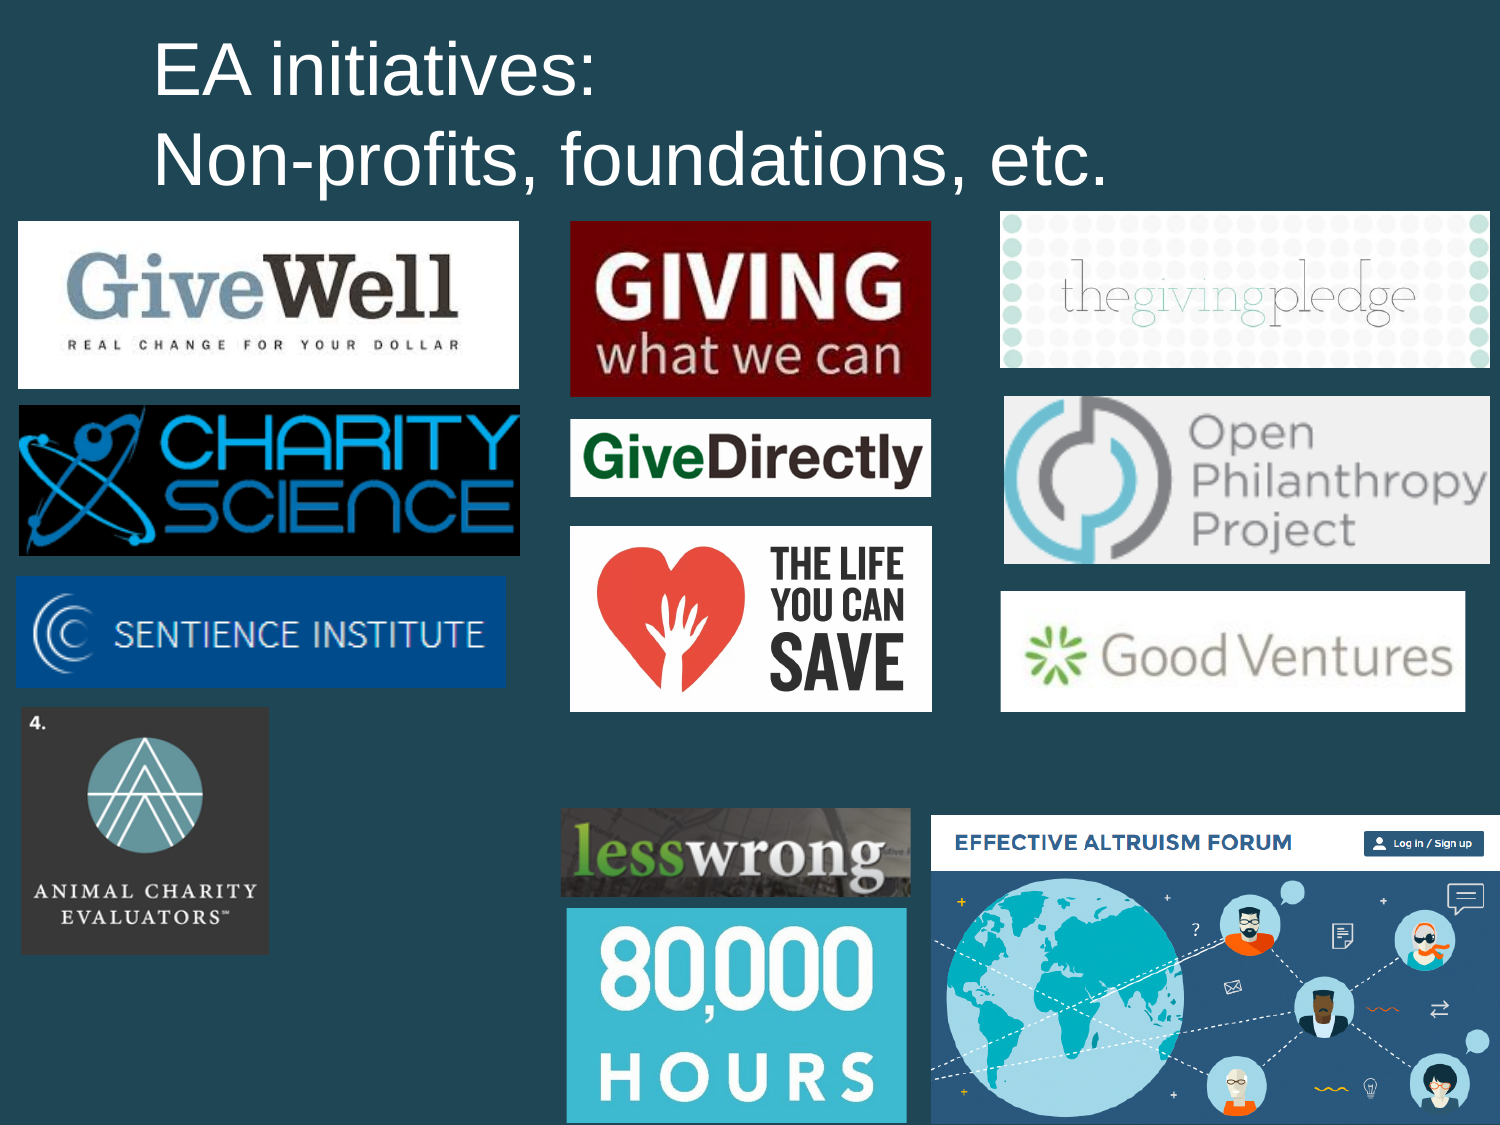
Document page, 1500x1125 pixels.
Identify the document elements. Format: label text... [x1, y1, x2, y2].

title EA initiatives: Non-profits, foundations, etc. [137, 44, 1213, 176]
picture [570, 526, 932, 712]
picture [18, 220, 519, 389]
picture [560, 808, 912, 897]
picture [566, 908, 907, 1124]
picture [1000, 591, 1466, 712]
picture [1000, 211, 1490, 369]
picture [570, 419, 932, 497]
picture [15, 576, 507, 688]
picture [930, 815, 1500, 1125]
picture [570, 220, 932, 397]
picture [1004, 395, 1490, 564]
picture [19, 405, 520, 557]
picture [20, 707, 269, 956]
